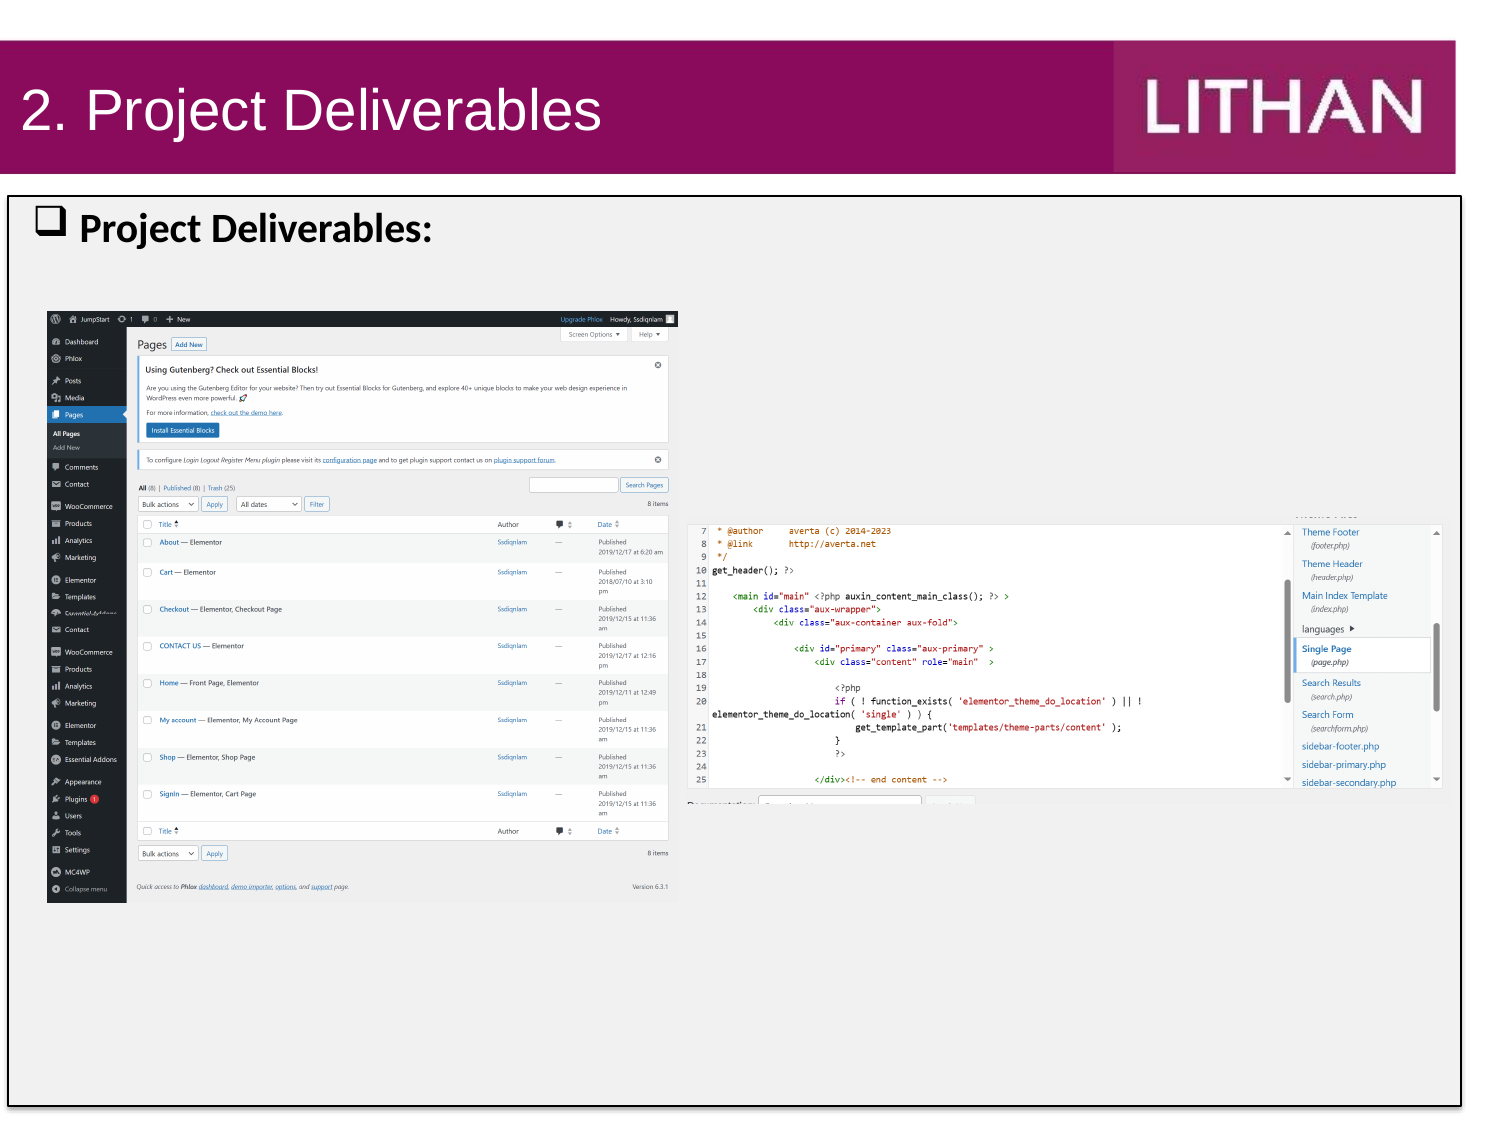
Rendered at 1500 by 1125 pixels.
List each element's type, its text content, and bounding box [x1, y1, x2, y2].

picture [0, 37, 1457, 178]
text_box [0, 188, 1467, 1116]
picture [47, 311, 678, 903]
picture [686, 517, 1451, 804]
title 2. Project Deliverables [18, 70, 607, 186]
